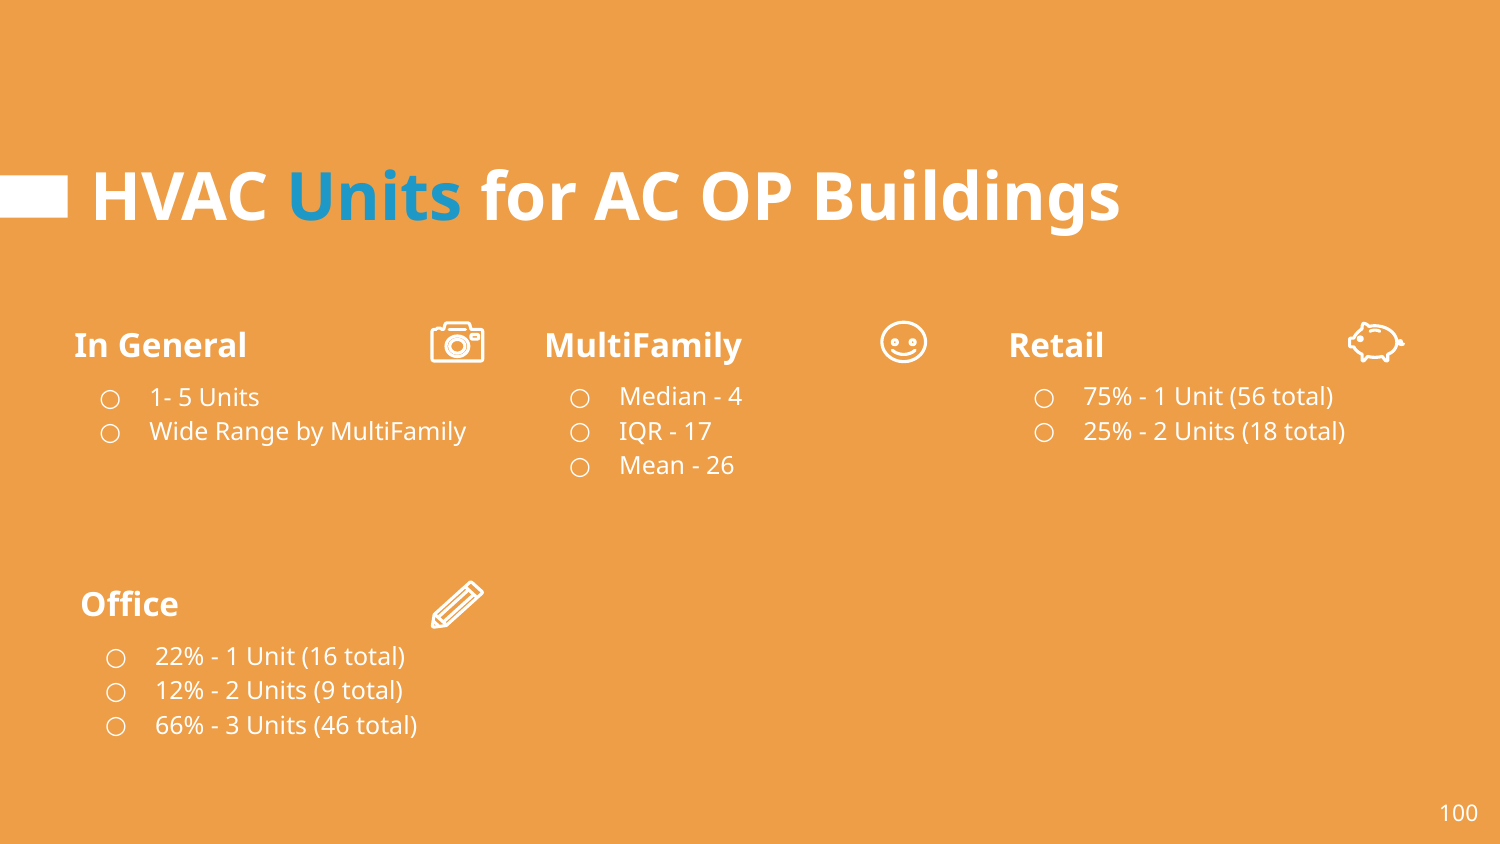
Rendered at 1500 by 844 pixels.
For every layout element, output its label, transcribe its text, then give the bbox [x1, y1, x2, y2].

title HVAC Units for AC OP Buildings [75, 73, 1425, 250]
list In General 1- 5 Units Wide Range by MultiFamily [59, 303, 501, 528]
list Retail 75% - 1 Unit (56 total) 25% - 2 Units (18 total) [993, 302, 1435, 528]
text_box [431, 322, 483, 362]
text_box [881, 321, 926, 362]
list MultiFamily Median - 4 IQR - 17 Mean - 26 [529, 302, 971, 528]
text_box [1349, 322, 1404, 361]
slide_number ‹#› [1403, 783, 1494, 832]
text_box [432, 581, 483, 628]
list Office 22% - 1 Unit (16 total) 12% - 2 Units (9 total) 66% - 3 Units (46 total) [65, 562, 507, 777]
